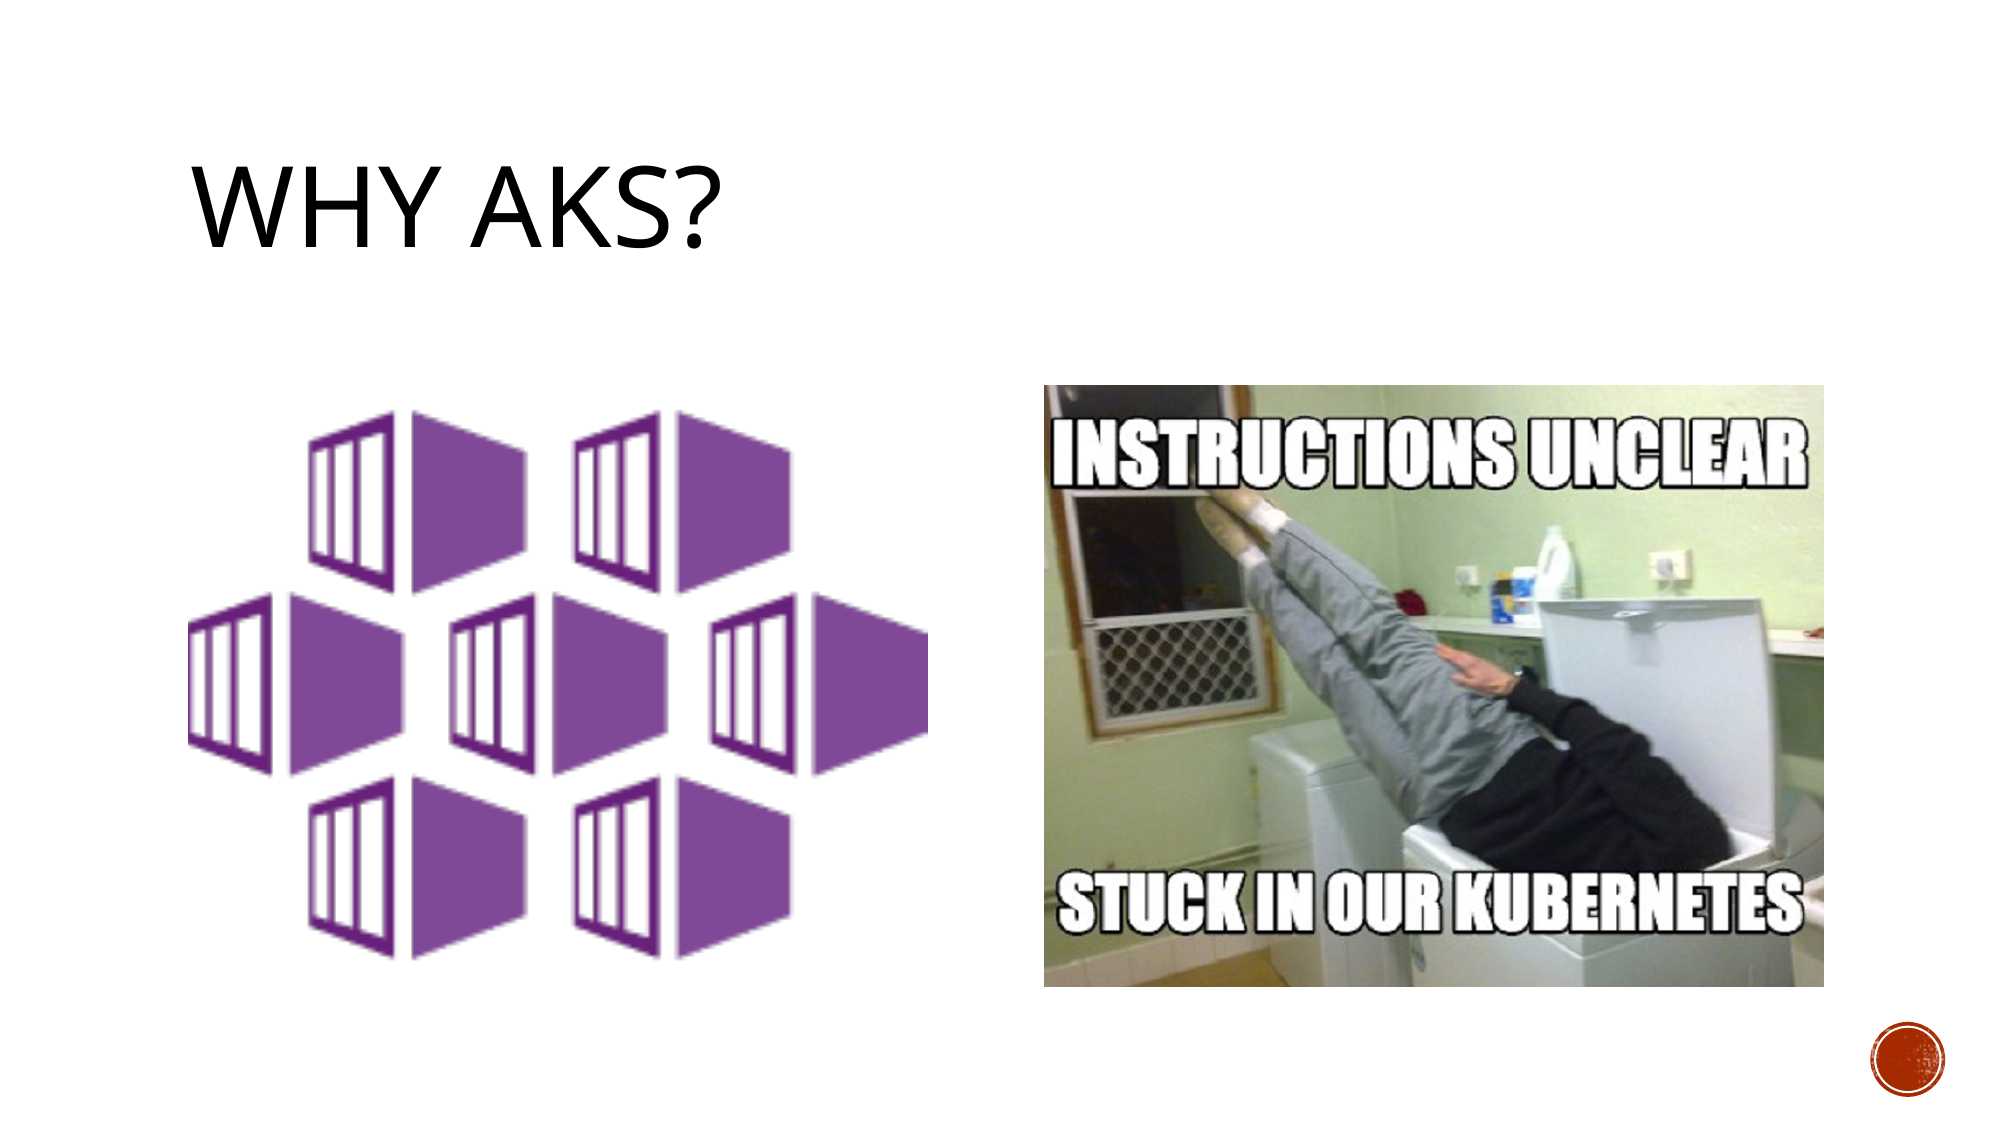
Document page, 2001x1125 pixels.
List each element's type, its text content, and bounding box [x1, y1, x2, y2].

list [1046, 388, 1824, 987]
picture [1044, 385, 1824, 987]
title Why AKS? [175, 79, 1826, 344]
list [189, 317, 928, 1057]
